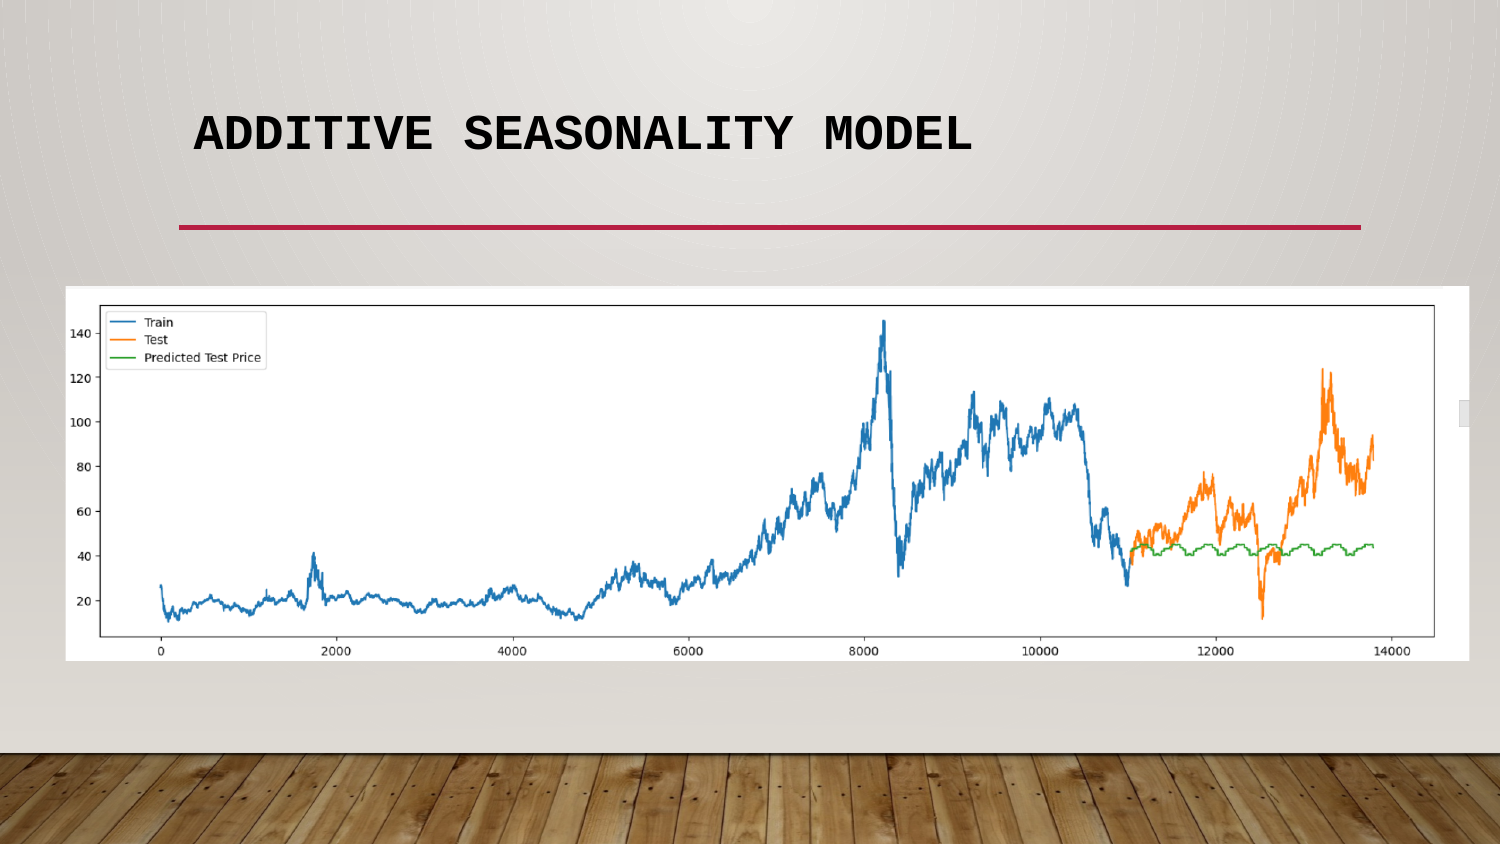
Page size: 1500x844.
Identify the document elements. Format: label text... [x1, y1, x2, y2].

title Additive Seasonality Model [178, 98, 1361, 229]
picture [0, 753, 1500, 844]
picture [65, 285, 1470, 661]
